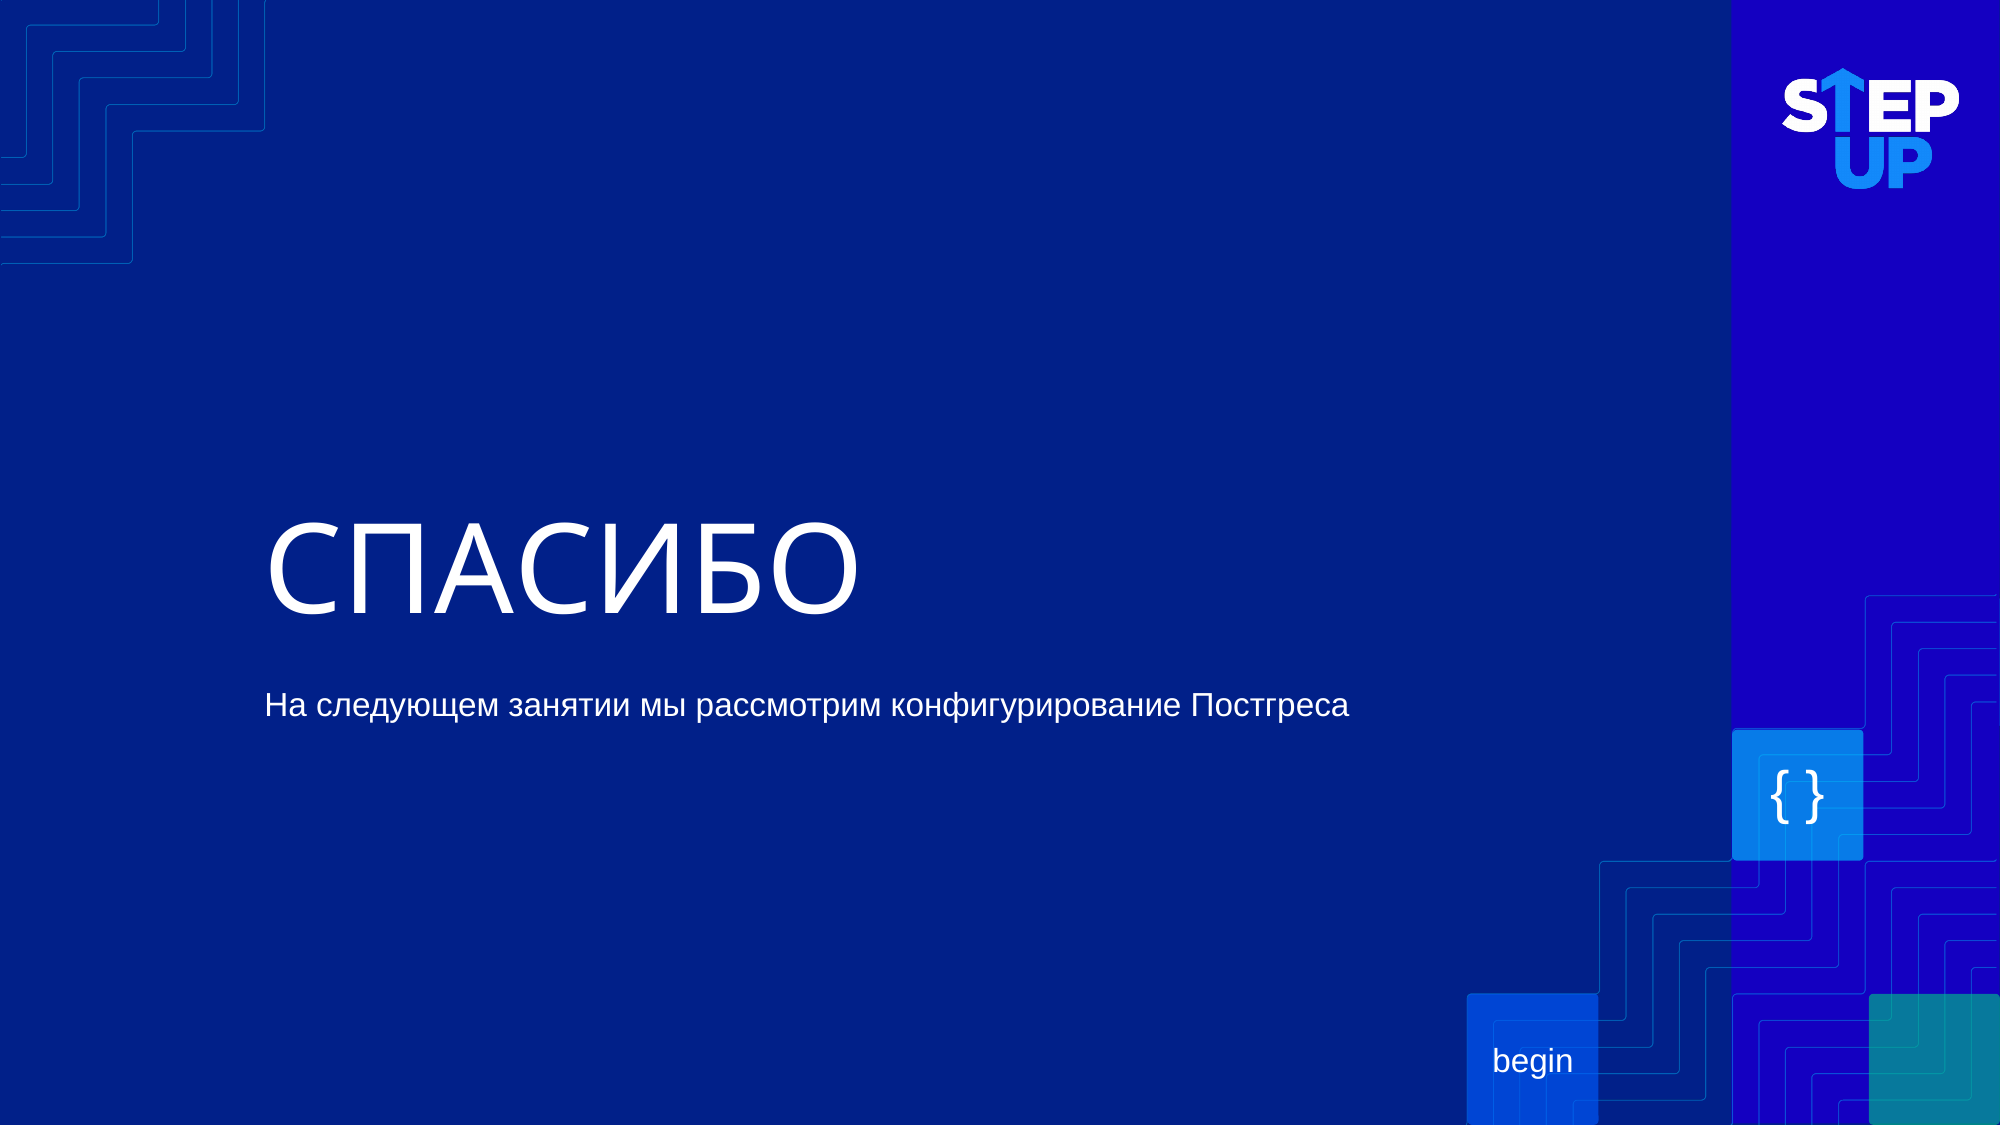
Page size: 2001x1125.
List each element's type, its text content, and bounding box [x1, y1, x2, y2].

picture [1782, 68, 1959, 189]
picture [1467, 993, 1599, 1125]
title СПАСИБО [264, 511, 1498, 700]
list На следующем занятии мы рассмотрим конфигурирование Постгреса [264, 683, 1466, 1125]
